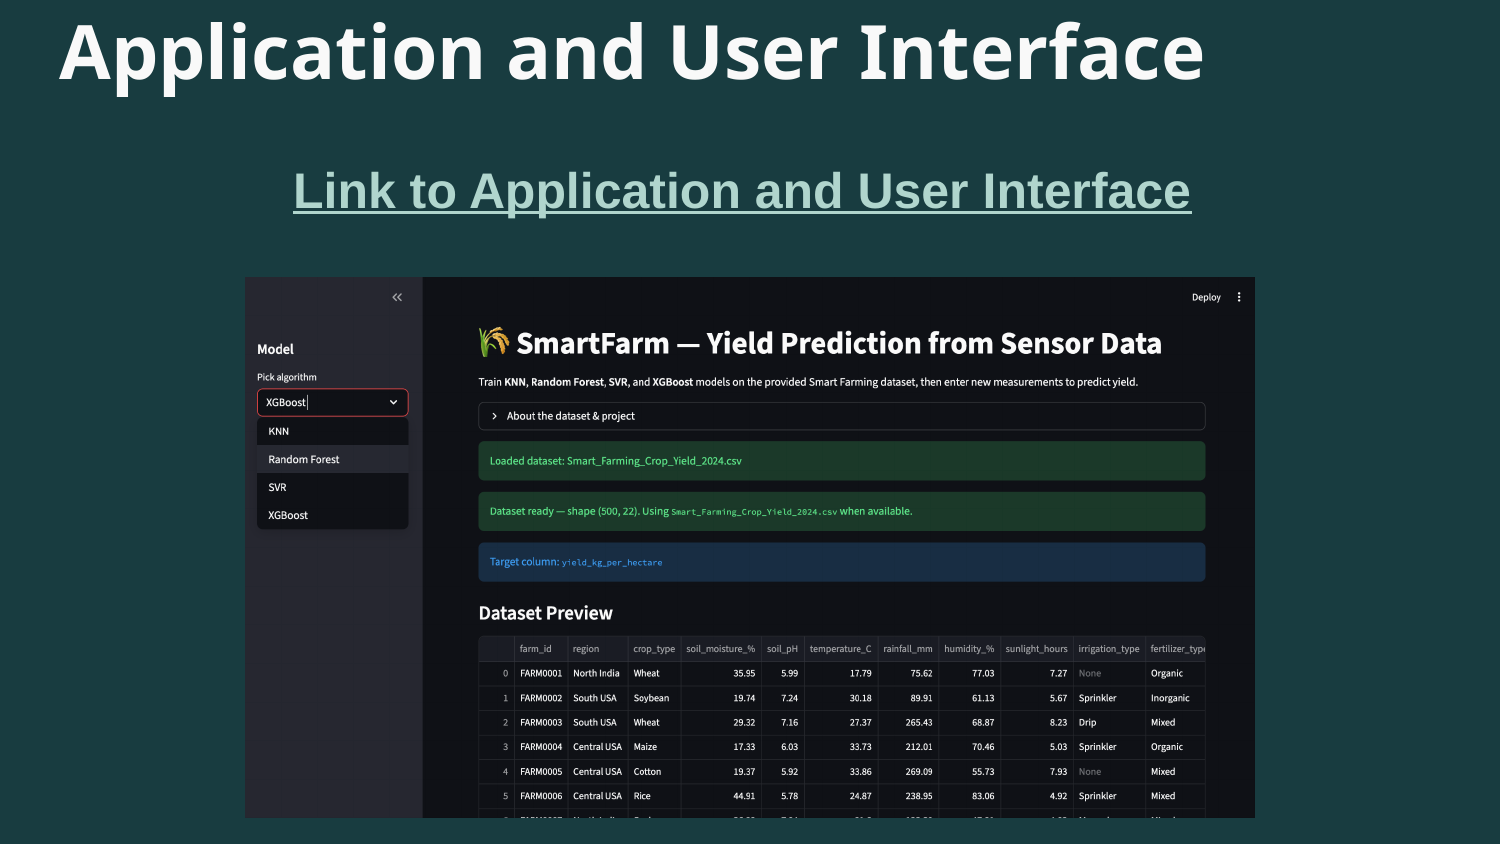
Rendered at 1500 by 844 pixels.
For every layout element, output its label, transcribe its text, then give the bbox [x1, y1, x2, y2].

text_box Application and User Interface [59, 35, 1229, 75]
picture [244, 277, 1256, 818]
text_box Link to Application and User Interface [101, 74, 1384, 294]
